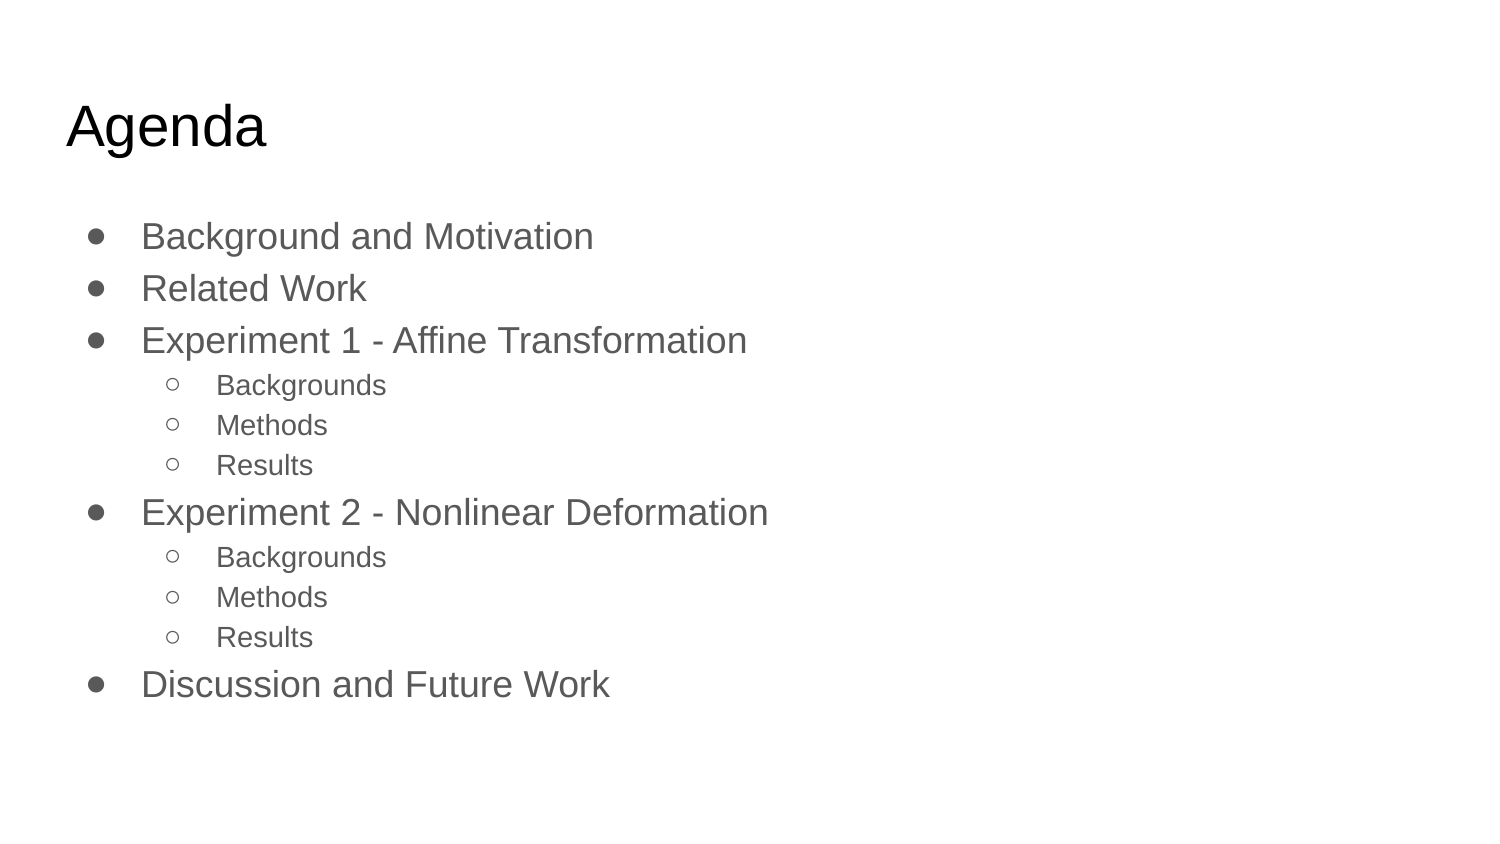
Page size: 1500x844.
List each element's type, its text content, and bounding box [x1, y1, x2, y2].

title Agenda [51, 72, 1449, 167]
list Background and Motivation Related Work Experiment 1 - Affine Transformation Backgrounds Methods Results Experiment 2 - Nonlinear Deformation Backgrounds Methods Results Discussion and Future Work [51, 190, 1449, 752]
